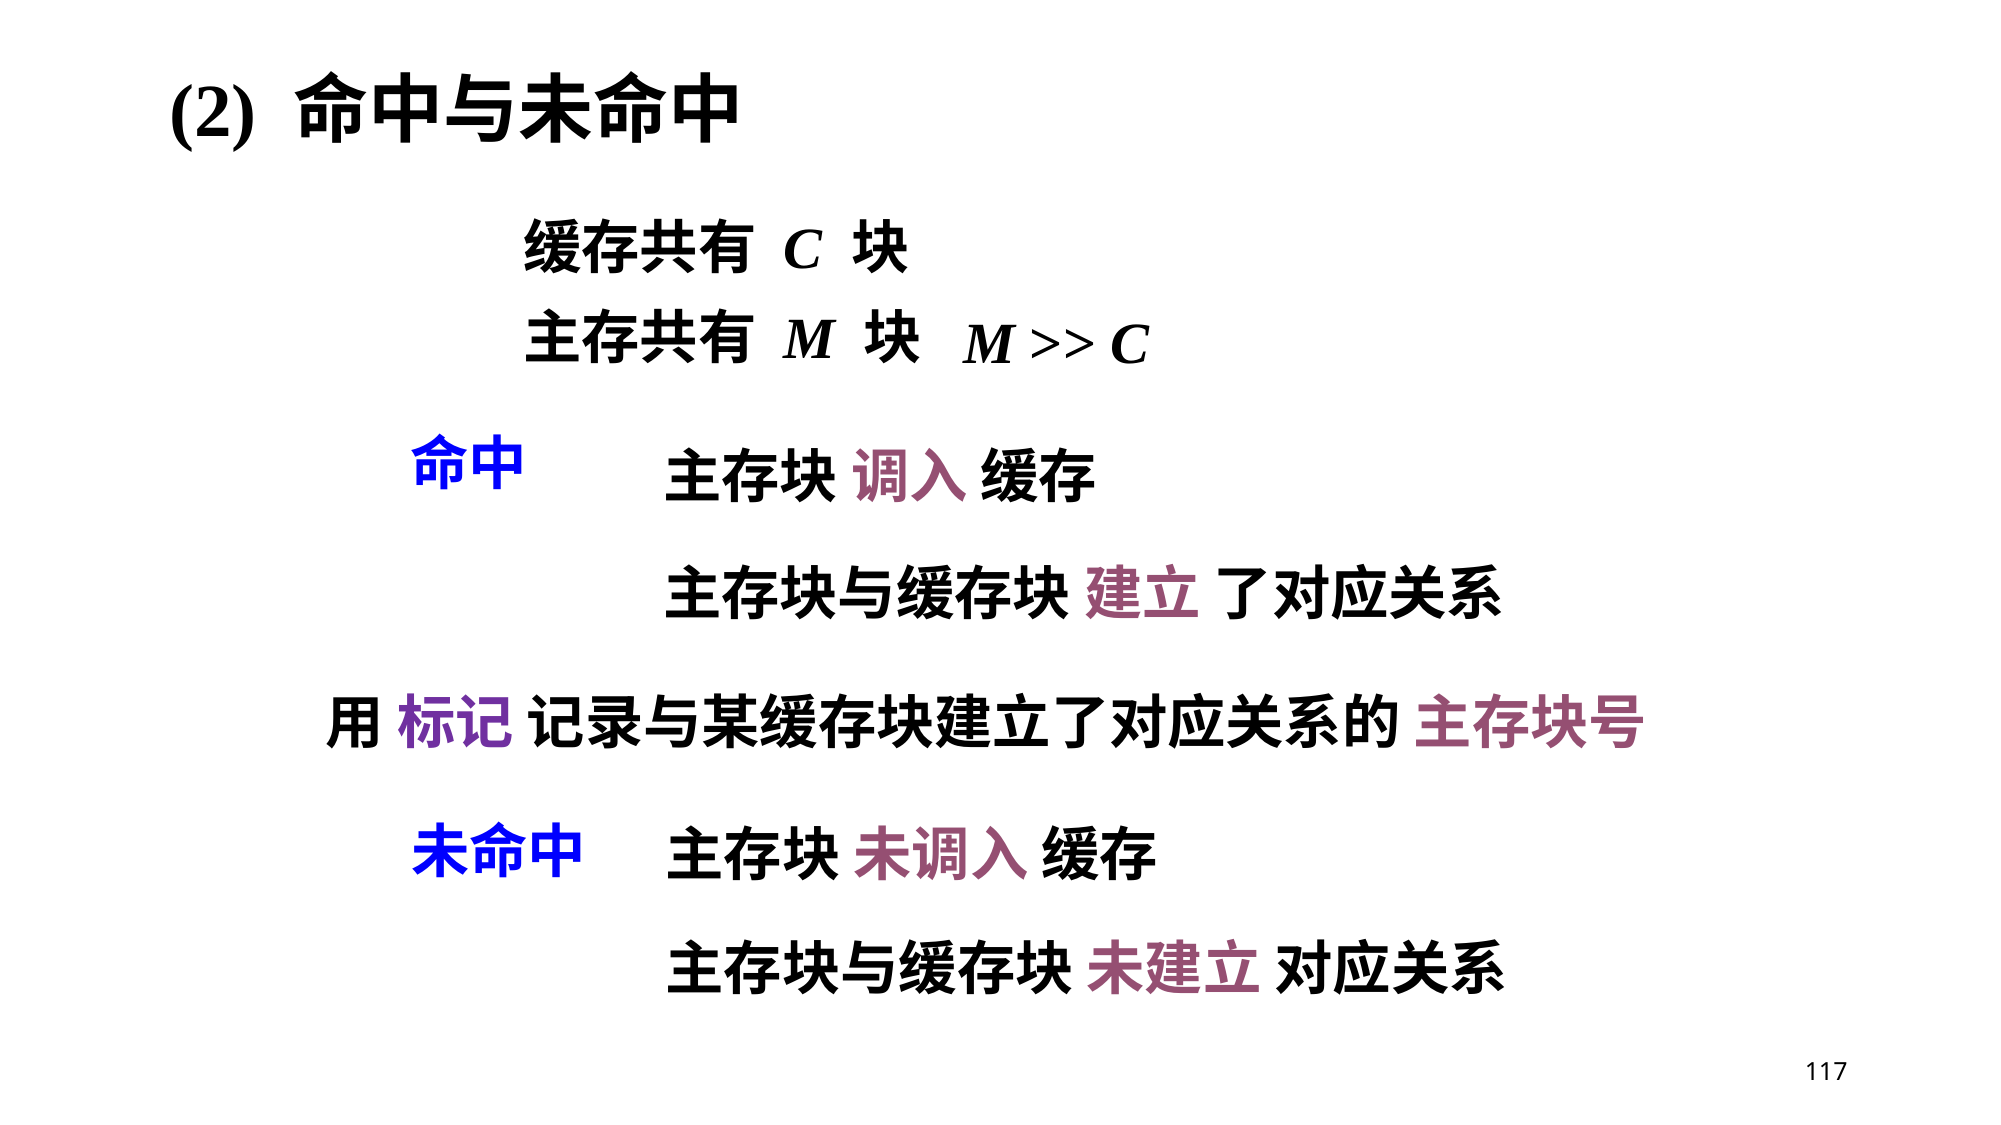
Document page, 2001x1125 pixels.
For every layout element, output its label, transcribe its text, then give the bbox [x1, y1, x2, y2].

text_box 主存块与缓存块 未建立 对应关系 [651, 923, 1649, 1009]
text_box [520, 203, 925, 378]
text_box M >> C [948, 297, 1165, 383]
text_box 主存块 未调入 缓存 [650, 809, 1311, 895]
text_box 用 标记 记录与某缓存块建立了对应关系的 主存块号 [602, 677, 1761, 763]
text_box 主存块与缓存块 建立 了对应关系 [648, 548, 1611, 634]
slide_number 117 [1412, 1042, 1863, 1103]
text_box 用 标记 记录与某缓存块建立了对应关系的 主存块号 [310, 677, 395, 763]
text_box (2) 命中与未命中 [154, 54, 930, 159]
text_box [395, 418, 602, 892]
text_box 主存块 调入 缓存 [648, 431, 1224, 516]
